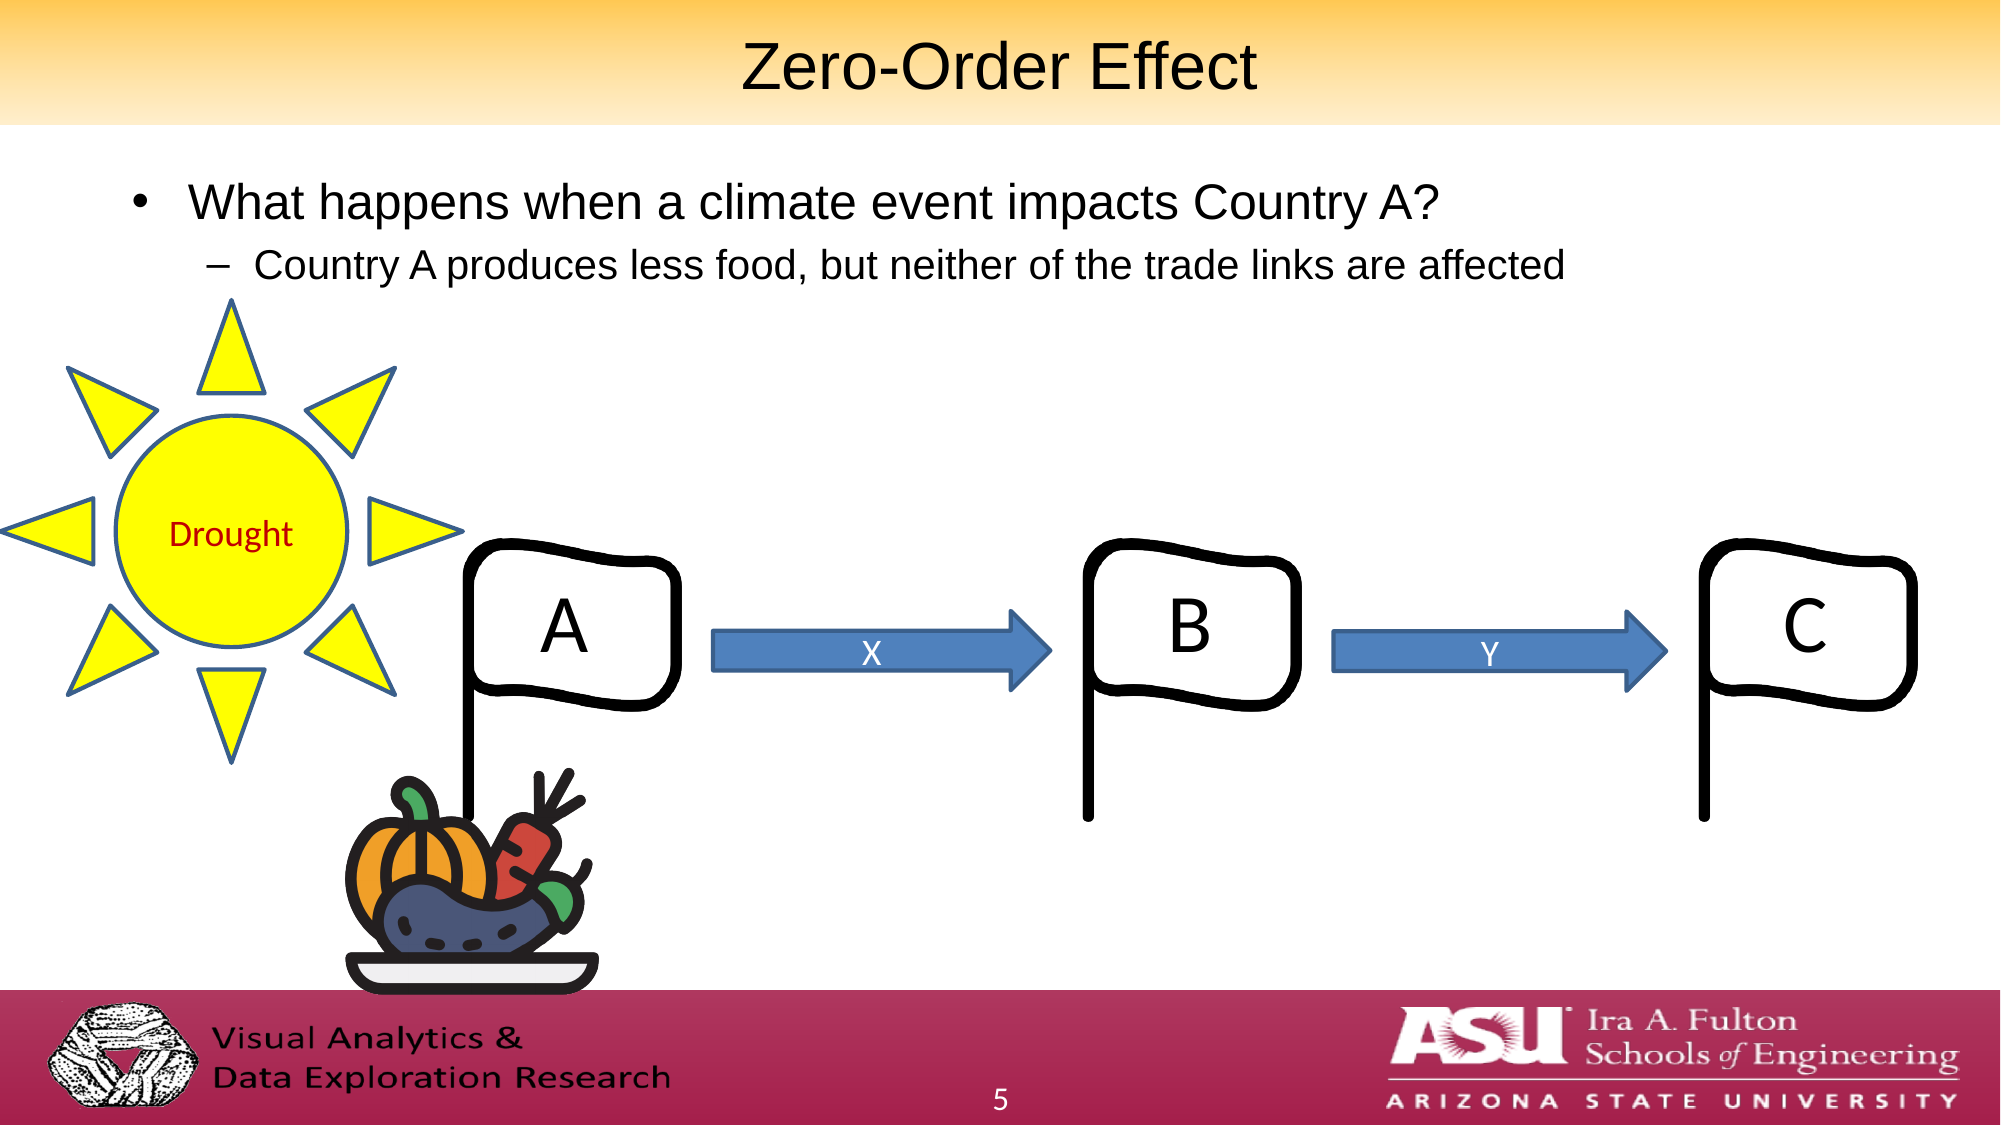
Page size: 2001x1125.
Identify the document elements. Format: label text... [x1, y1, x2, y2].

picture [1665, 537, 1950, 822]
text_box Drought [65, 365, 160, 460]
text_box X [719, 608, 1045, 693]
title Zero-Order Effect [0, 0, 2000, 125]
text_box Drought [303, 365, 397, 460]
picture [345, 537, 714, 1008]
text_box Drought [0, 496, 96, 567]
text_box Drought [65, 603, 160, 697]
text_box Drought [303, 603, 397, 697]
slide_number 5 [0, 990, 2000, 1125]
text_box Drought [196, 297, 267, 396]
list What happens when a climate event impacts Country A? Country A produces less food, but neither of the trade links are affected [116, 162, 1917, 867]
text_box Drought [196, 667, 267, 765]
text_box Y [1339, 609, 1660, 693]
text_box Drought [113, 413, 350, 650]
picture [1050, 537, 1334, 822]
text_box Drought [367, 496, 466, 567]
